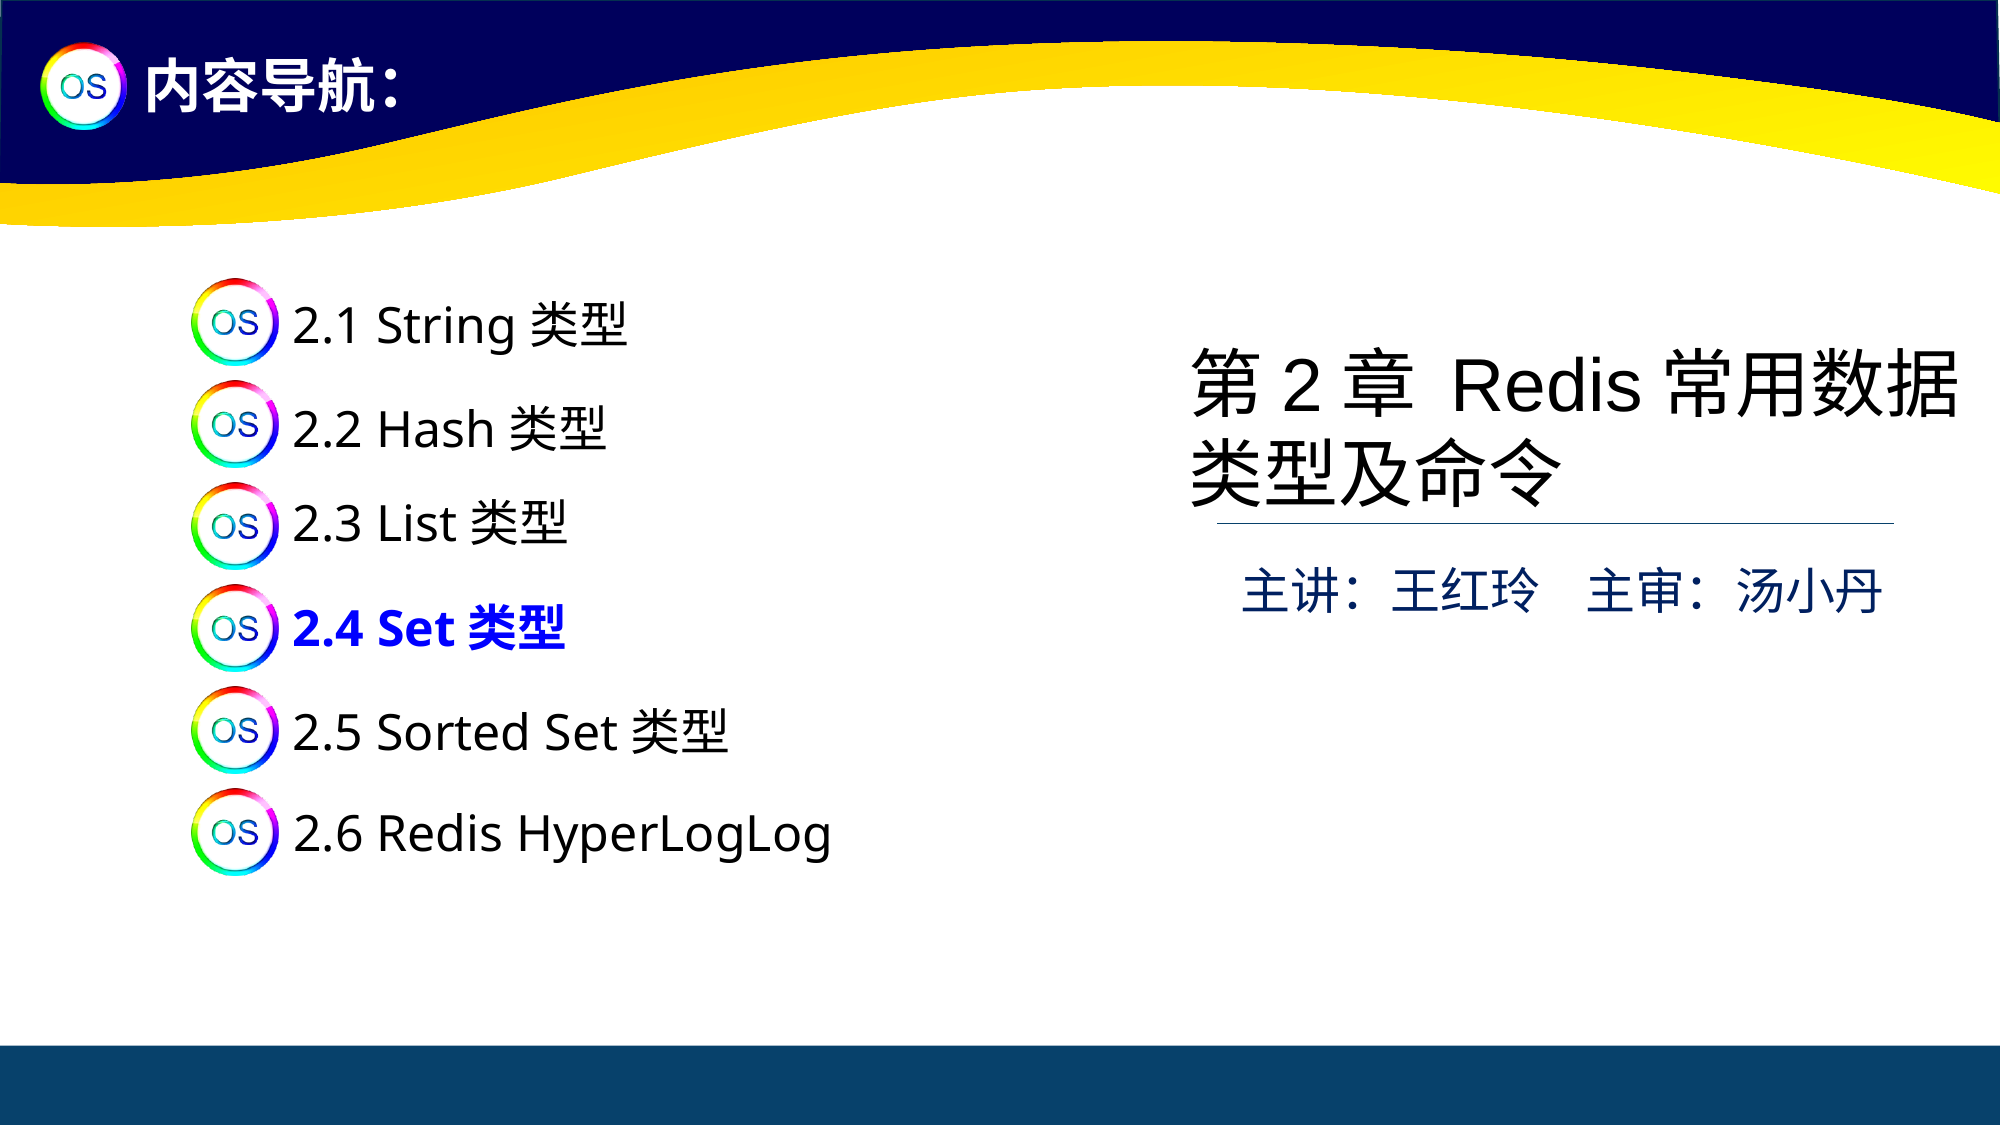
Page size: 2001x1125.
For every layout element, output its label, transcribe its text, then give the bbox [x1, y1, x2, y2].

text_box 主讲：王红玲 主审：汤小丹 [1207, 532, 1918, 627]
picture [191, 584, 279, 672]
text_box 2.3 List类型 [279, 484, 851, 559]
text_box 2.4 Set类型 [279, 589, 851, 664]
picture [191, 380, 279, 468]
text_box [0, 0, 2000, 184]
text_box 2.6 Redis HyperLogLog [279, 794, 883, 869]
picture [191, 686, 279, 774]
text_box 内容导航： [128, 42, 450, 127]
picture [40, 42, 127, 130]
text_box 2.1 String类型 [279, 285, 851, 361]
text_box 第2章 Redis常用数据 类型及命令 [1173, 329, 1976, 524]
text_box 2.2 Hash类型 [279, 389, 883, 465]
text_box 2.5 Sorted Set类型 [279, 692, 851, 768]
text_box [0, 41, 2000, 227]
text_box [0, 1045, 2000, 1125]
picture [191, 482, 279, 570]
picture [191, 788, 279, 876]
picture [191, 278, 279, 366]
